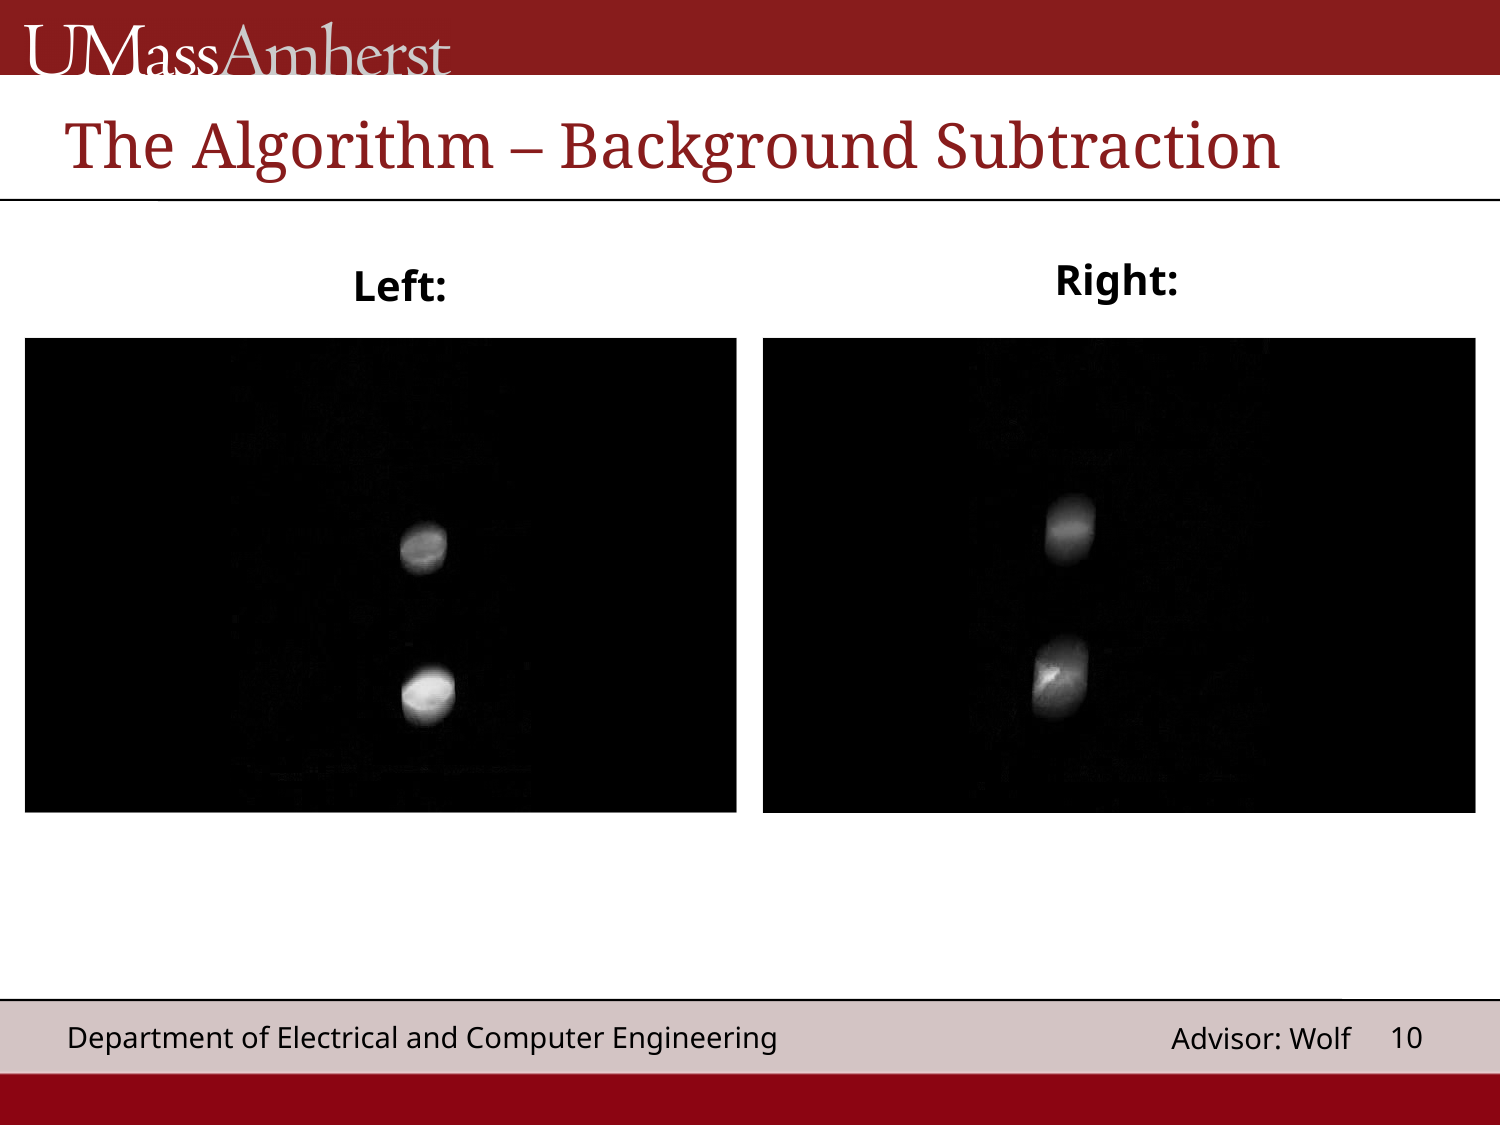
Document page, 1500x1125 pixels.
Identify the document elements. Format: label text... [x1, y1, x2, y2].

picture [0, 0, 1500, 75]
picture [0, 1002, 1500, 1125]
picture [762, 337, 1476, 813]
picture [24, 337, 737, 813]
text_box Left: [181, 251, 619, 317]
text_box Right: [897, 246, 1336, 311]
title The Algorithm – Background Subtraction [50, 99, 1500, 188]
